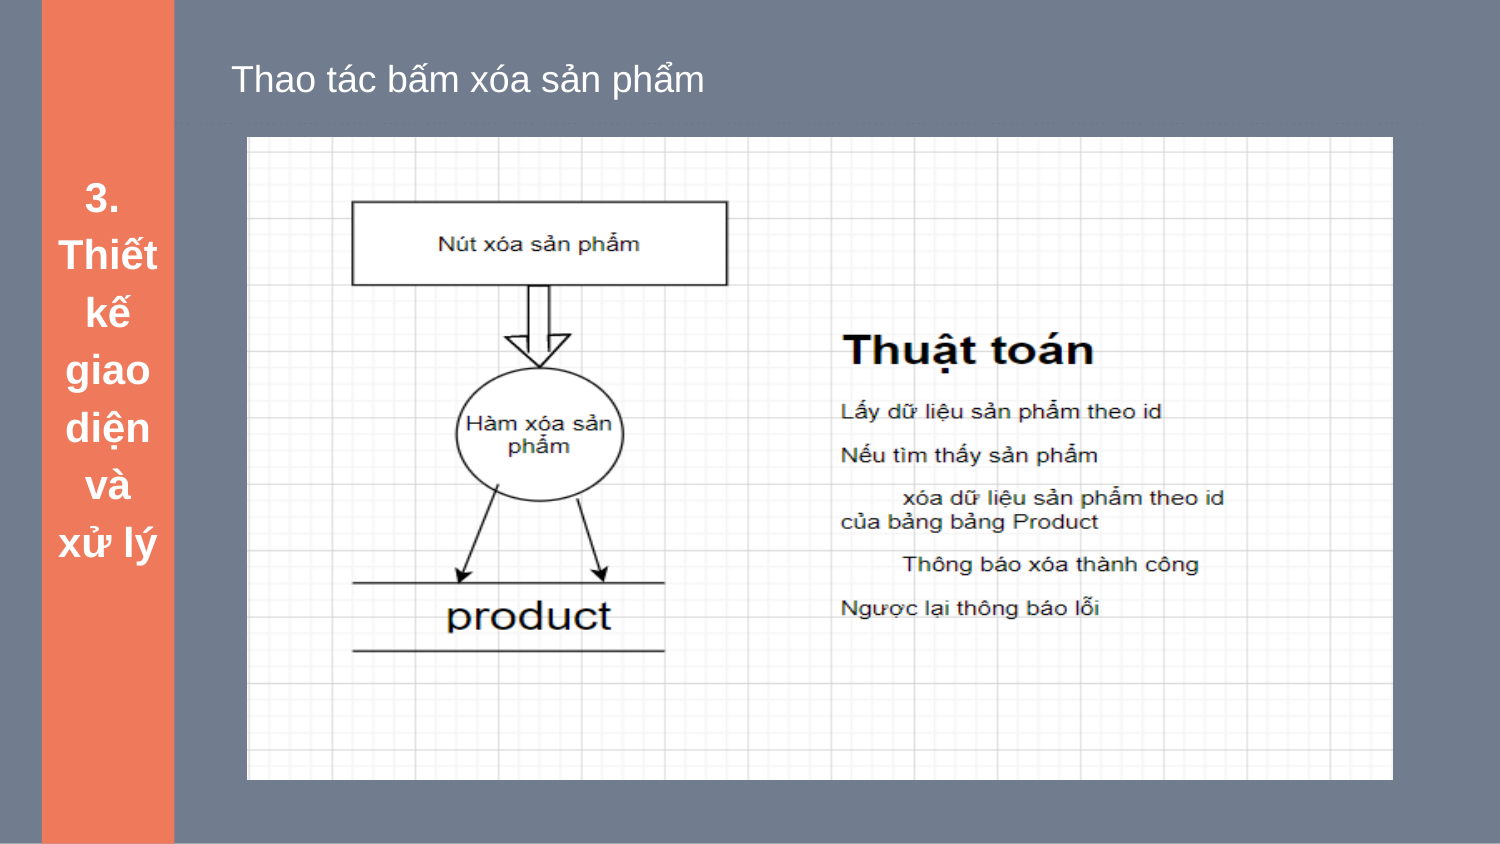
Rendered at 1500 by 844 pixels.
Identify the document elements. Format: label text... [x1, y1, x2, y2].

text_box 3. Thiết kế giao diện và xử lý [41, 0, 175, 844]
picture [247, 137, 1393, 781]
text_box [175, 0, 1500, 844]
text_box [0, 0, 41, 844]
text_box Thao tác bấm xóa sản phẩm [216, 40, 835, 109]
